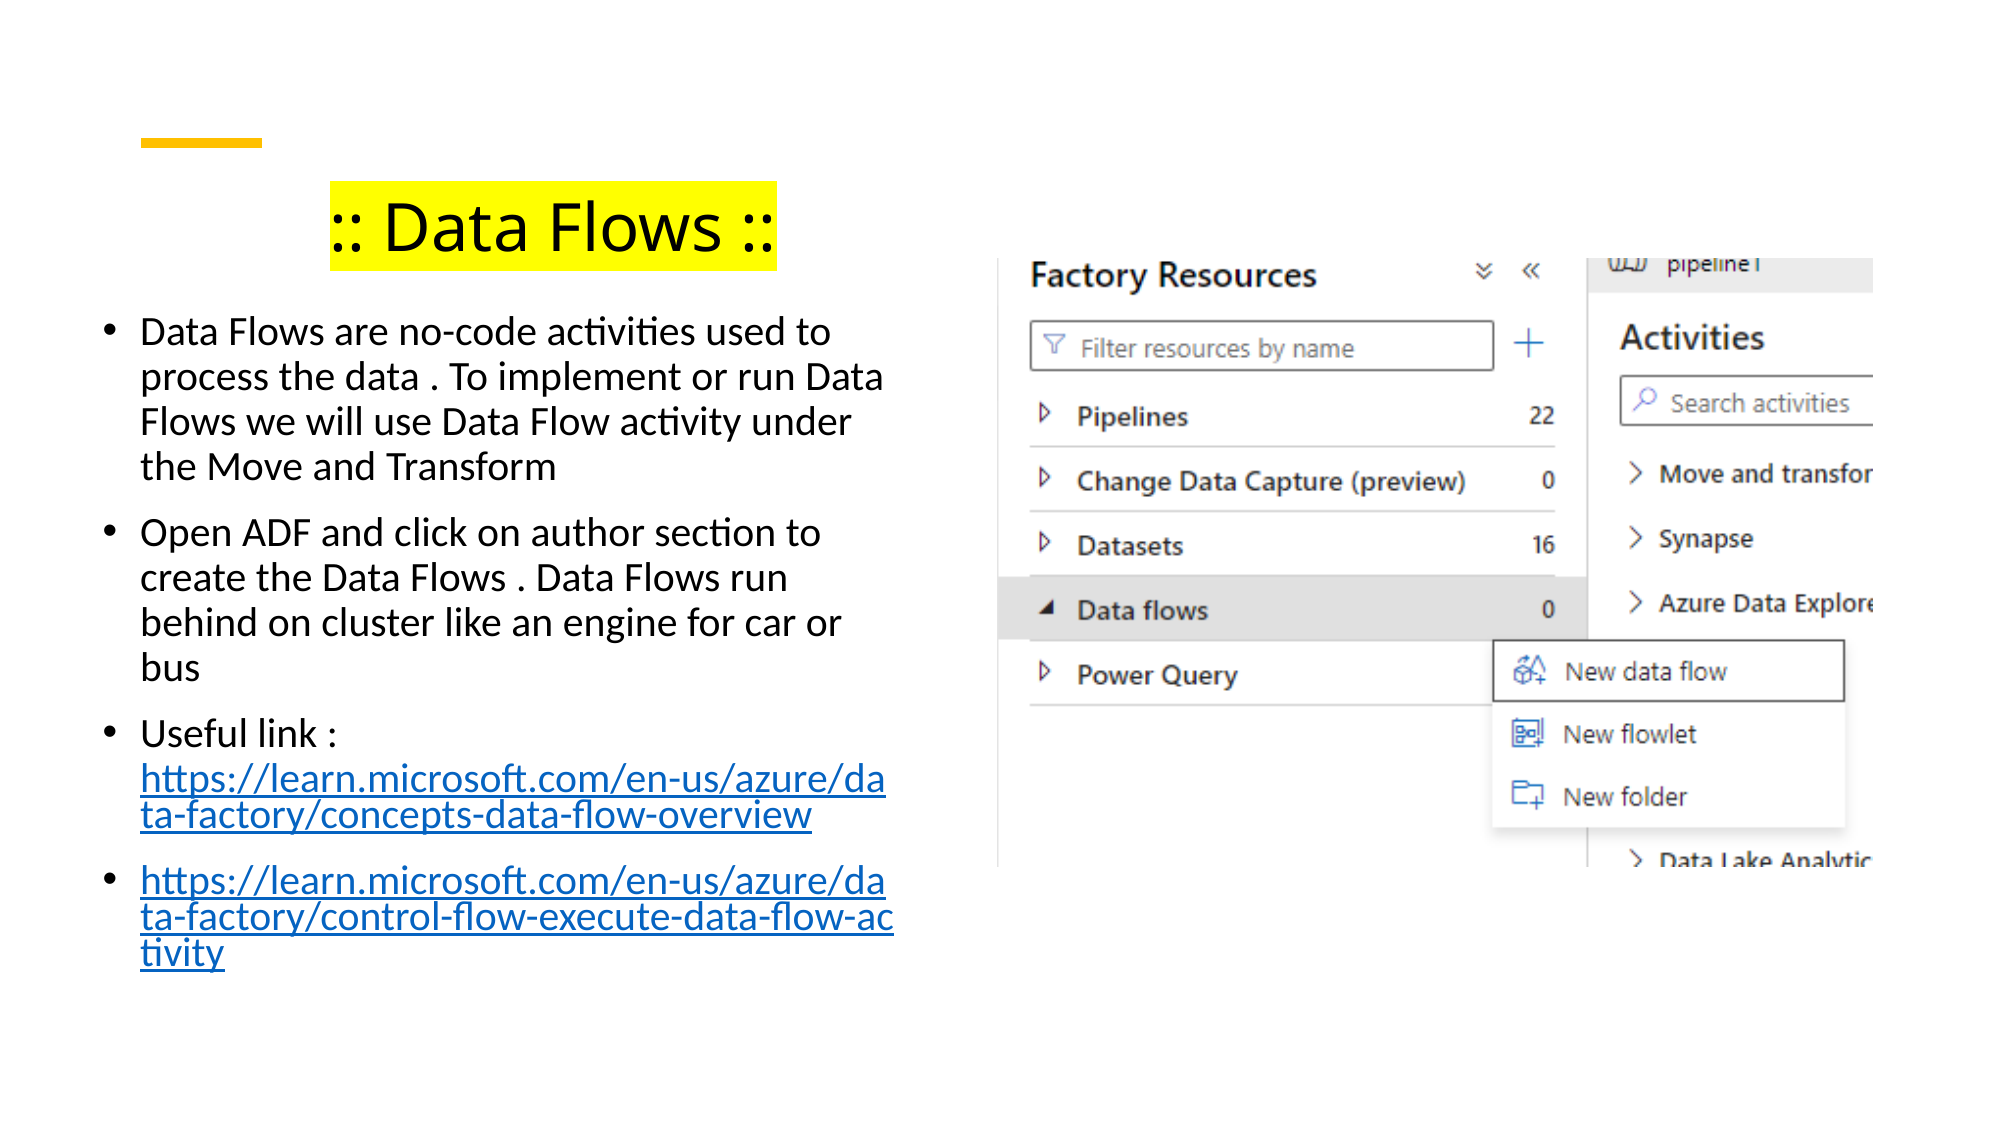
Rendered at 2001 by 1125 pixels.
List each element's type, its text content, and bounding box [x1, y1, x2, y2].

title :: Data Flows :: [124, 186, 871, 301]
list Data Flows are no-code activities used to process the data . To implement or run Data Flows we will use Data Flow activity under the Move and Transform Open ADF and click on author section to create the Data Flows . Data Flows run behind on cluster like an engine for car or bus Useful link : https://learn.microsoft.com/en-us/azure/data-factory/concepts-data-flow-overview https://learn.microsoft.com/en-us/azure/data-factory/control-flow-execute-data-flow-activity [87, 301, 914, 1045]
picture [997, 258, 1873, 868]
